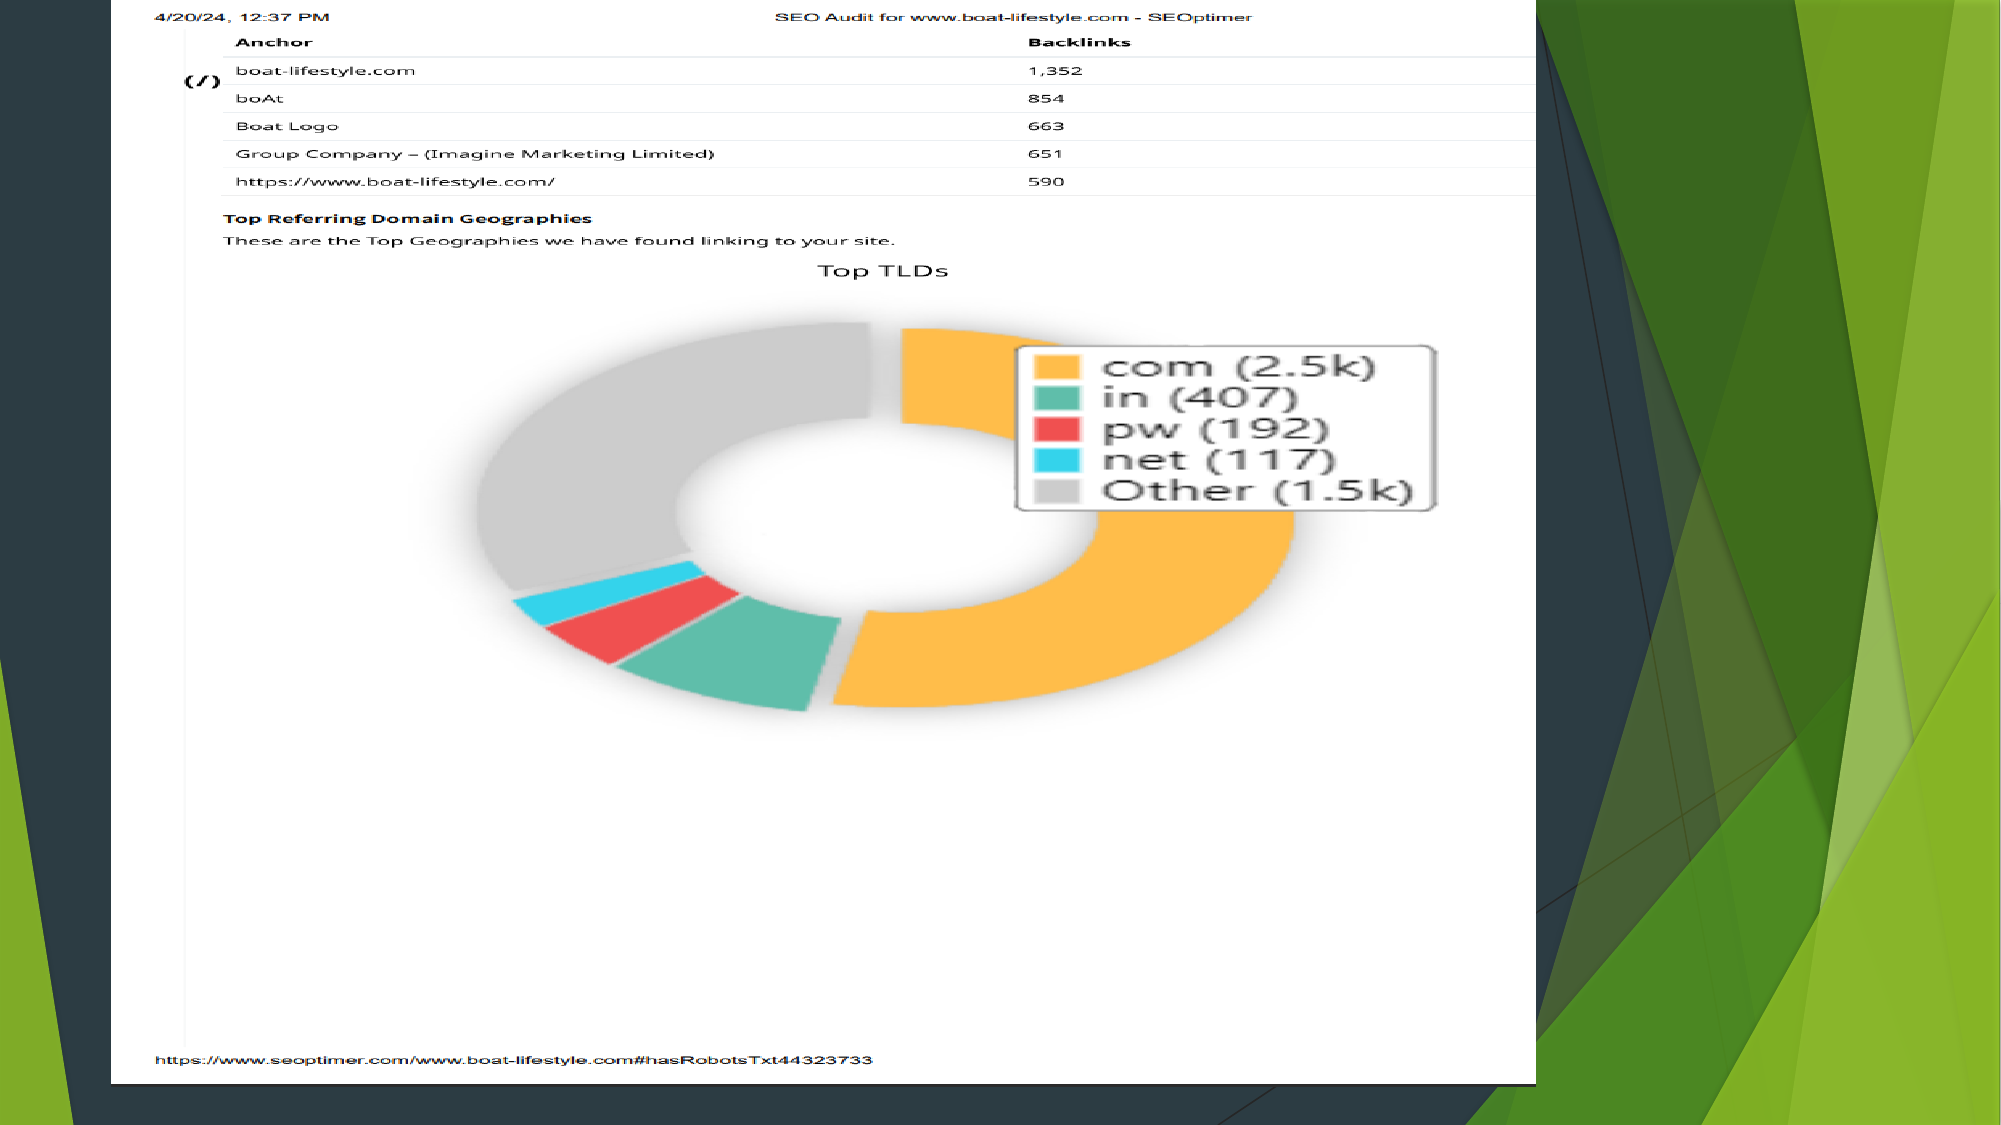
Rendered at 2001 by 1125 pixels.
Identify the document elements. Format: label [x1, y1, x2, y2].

list [110, 0, 1536, 1088]
